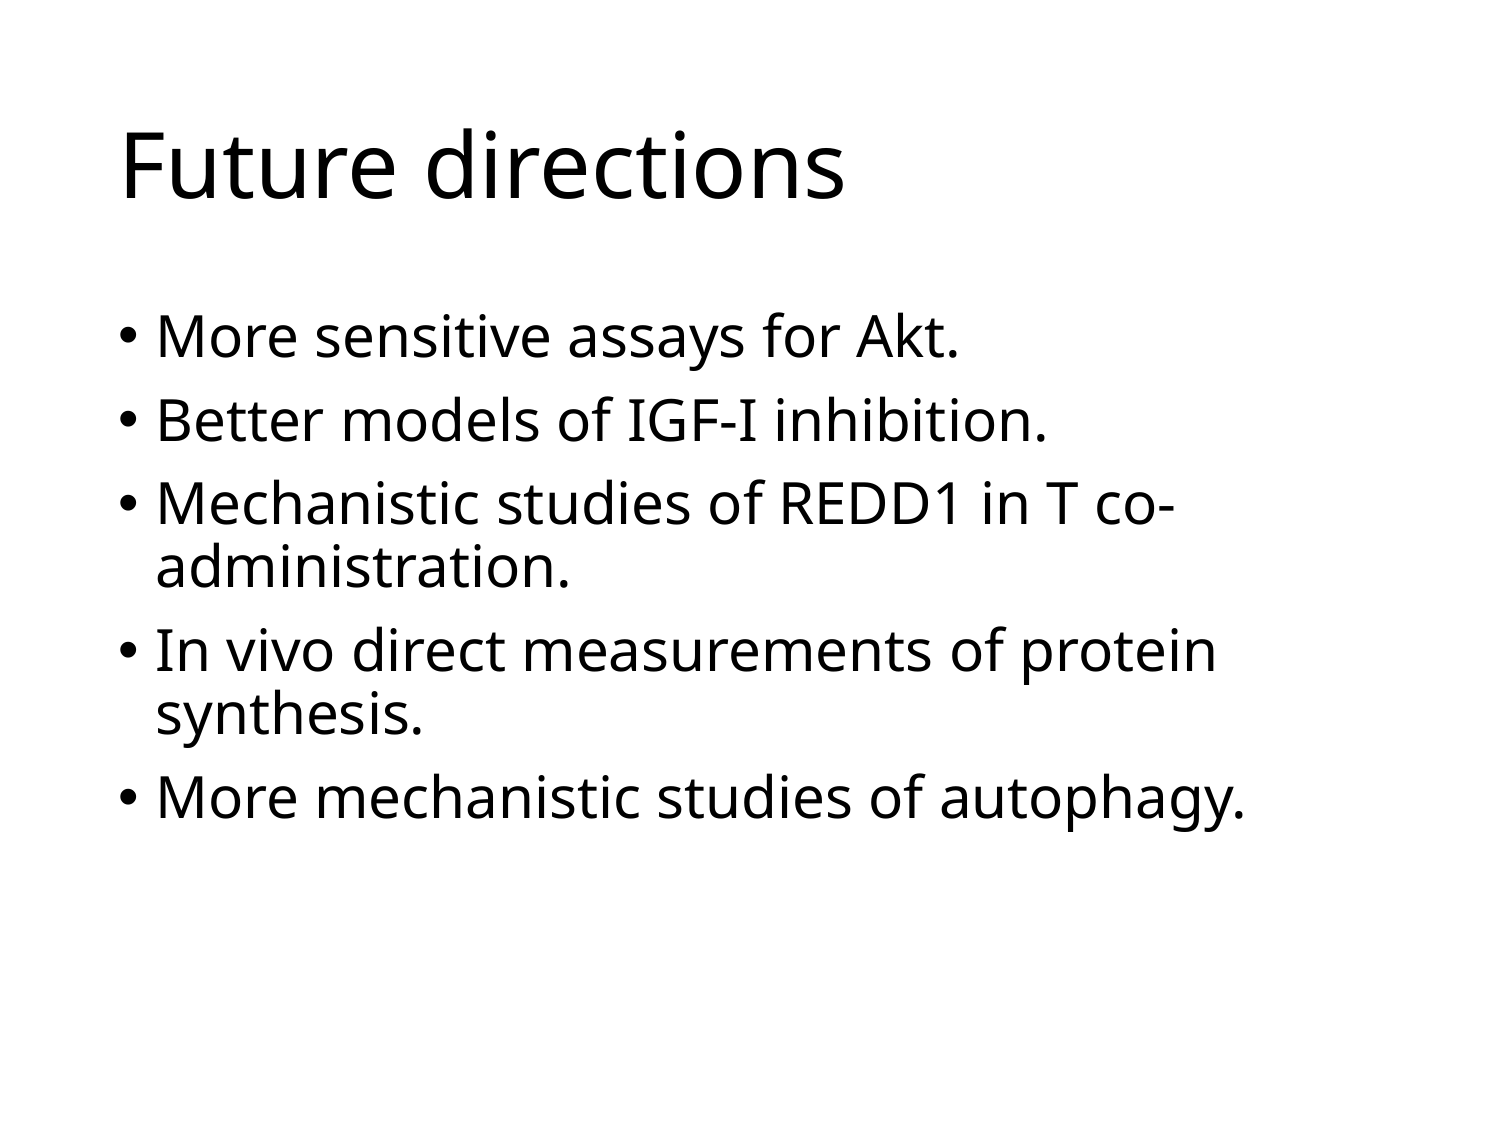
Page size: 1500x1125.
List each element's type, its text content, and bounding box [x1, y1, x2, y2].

title Future directions [103, 59, 1397, 278]
list More sensitive assays for Akt. Better models of IGF-I inhibition. Mechanistic studies of REDD1 in T co-administration. In vivo direct measurements of protein synthesis. More mechanistic studies of autophagy. [103, 299, 1397, 1014]
